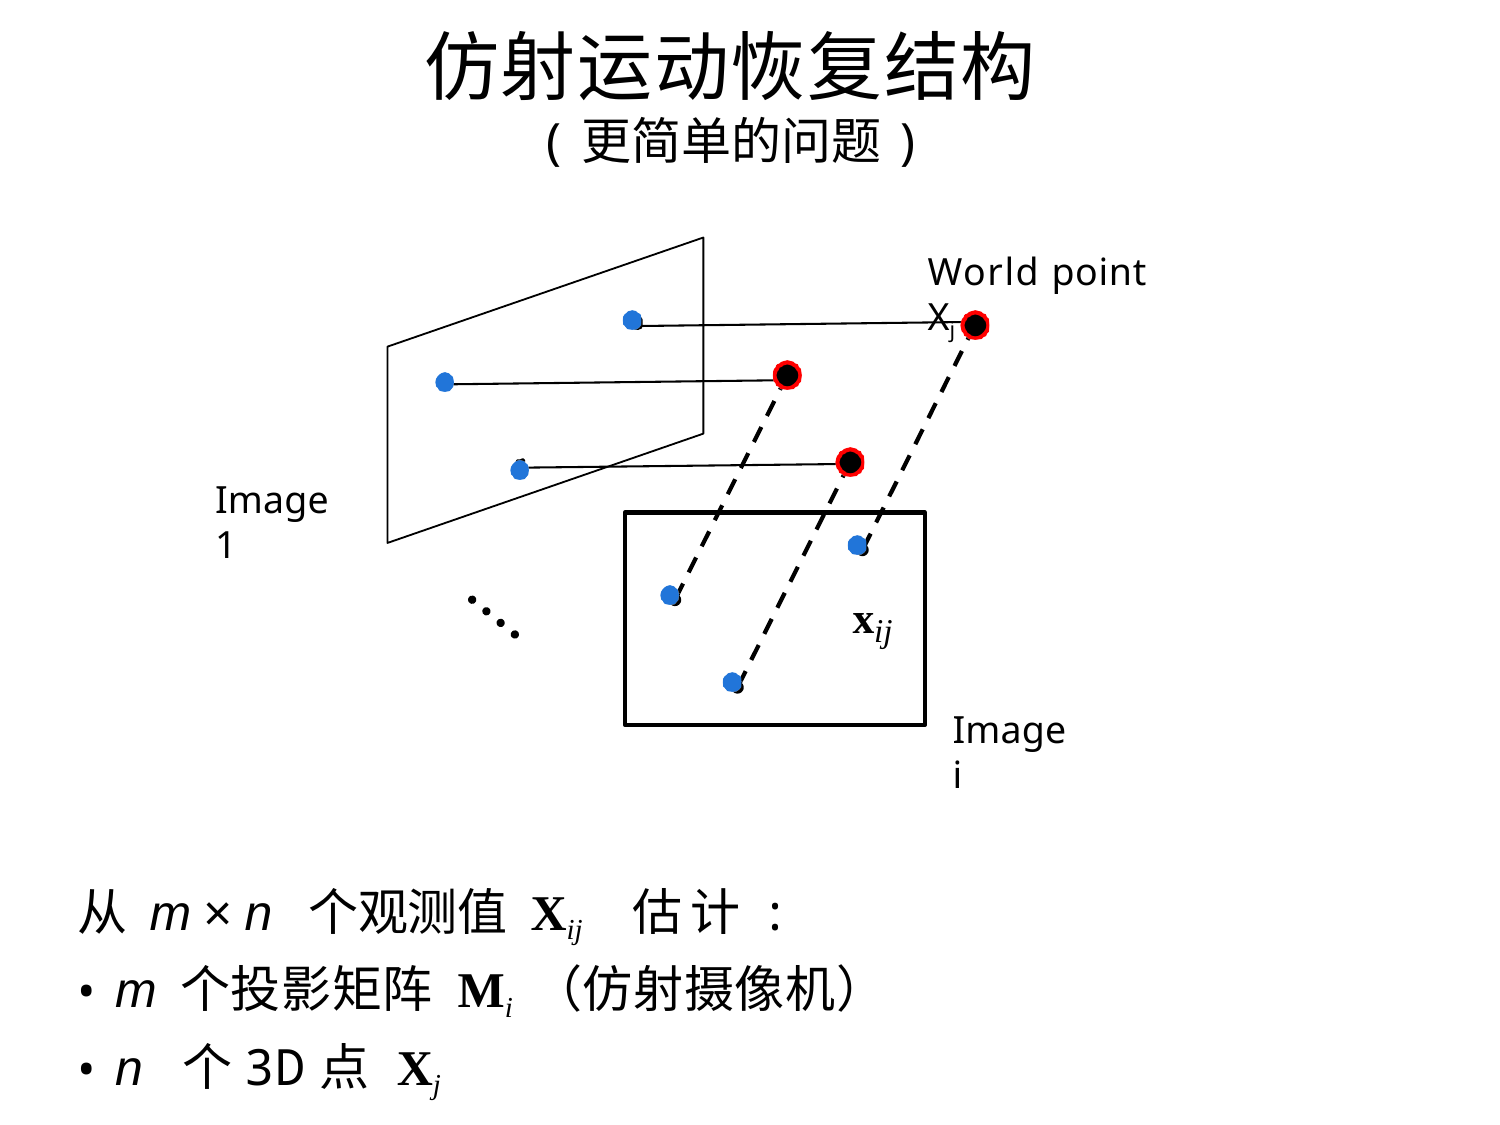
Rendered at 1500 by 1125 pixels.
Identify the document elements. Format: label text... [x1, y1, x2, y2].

text_box 从 m × n 个观测值 Xij 估计: m 个投影矩阵 Mi （仿射摄像机） n 个3D点 Xj [75, 866, 1057, 1101]
title 仿射运动恢复结构 (更简单的问题) [308, 0, 1155, 208]
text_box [212, 237, 1174, 726]
